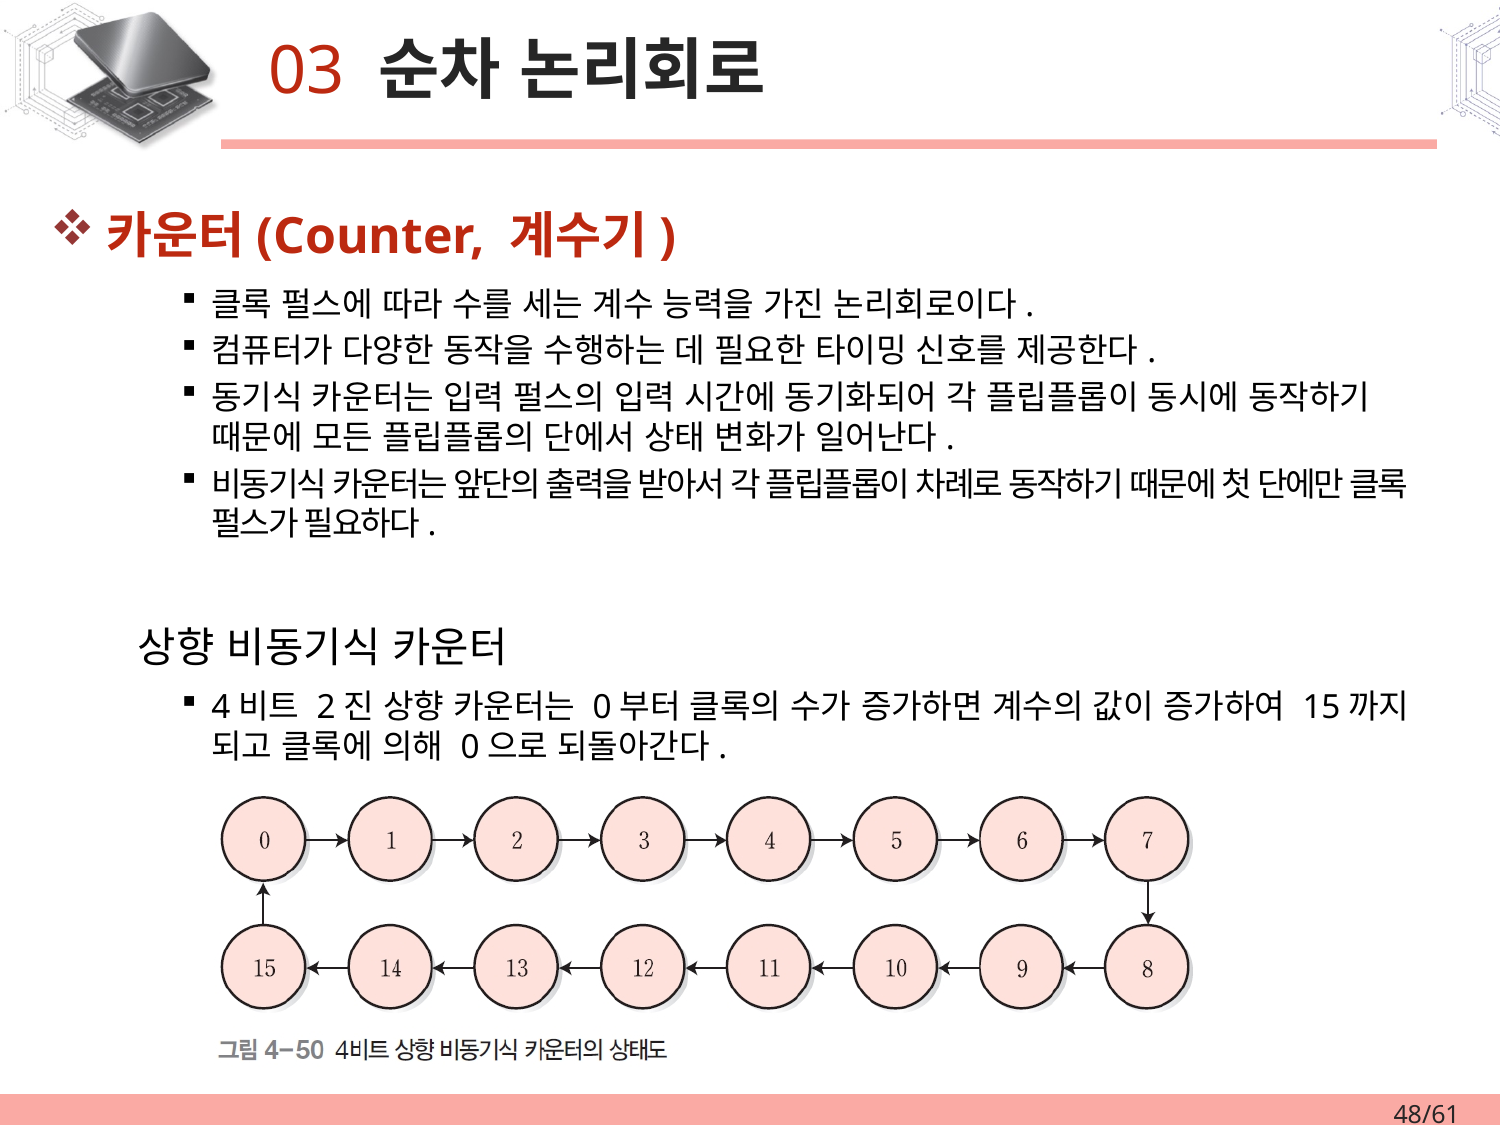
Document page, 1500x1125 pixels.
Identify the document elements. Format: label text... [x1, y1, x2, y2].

picture [1437, 0, 1500, 154]
text_box 03 순차 논리회로 [253, 19, 1414, 115]
list 카운터(Counter, 계수기) 클록 펄스에 따라 수를 세는 계수 능력을 가진 논리회로이다. 컴퓨터가 다양한 동작을 수행하는 데 필요한 타이밍 신호를 제공한다. 동기식 카운터는 입력 펄스의 입력 시간에 동기화되어 각 플립플롭이 동시에 동작하기 때문에 모든 플립플롭의 단에서 상태 변화가 일어난다. 비동기식 카운터는 앞단의 출력을 받아서 각 플립플롭이 차례로 동작하기 때문에 첫 단에만 클록 펄스가 필요하다. 상향 비동기식 카운터 4비트 2진 상향 카운터는 0부터 클록의 수가 증가하면 계수의 값이 증가하여 15까지 되고 클록에 의해 0으로 되돌아간다. [35, 196, 1465, 1079]
picture [212, 791, 1200, 1069]
picture [0, 1, 221, 155]
